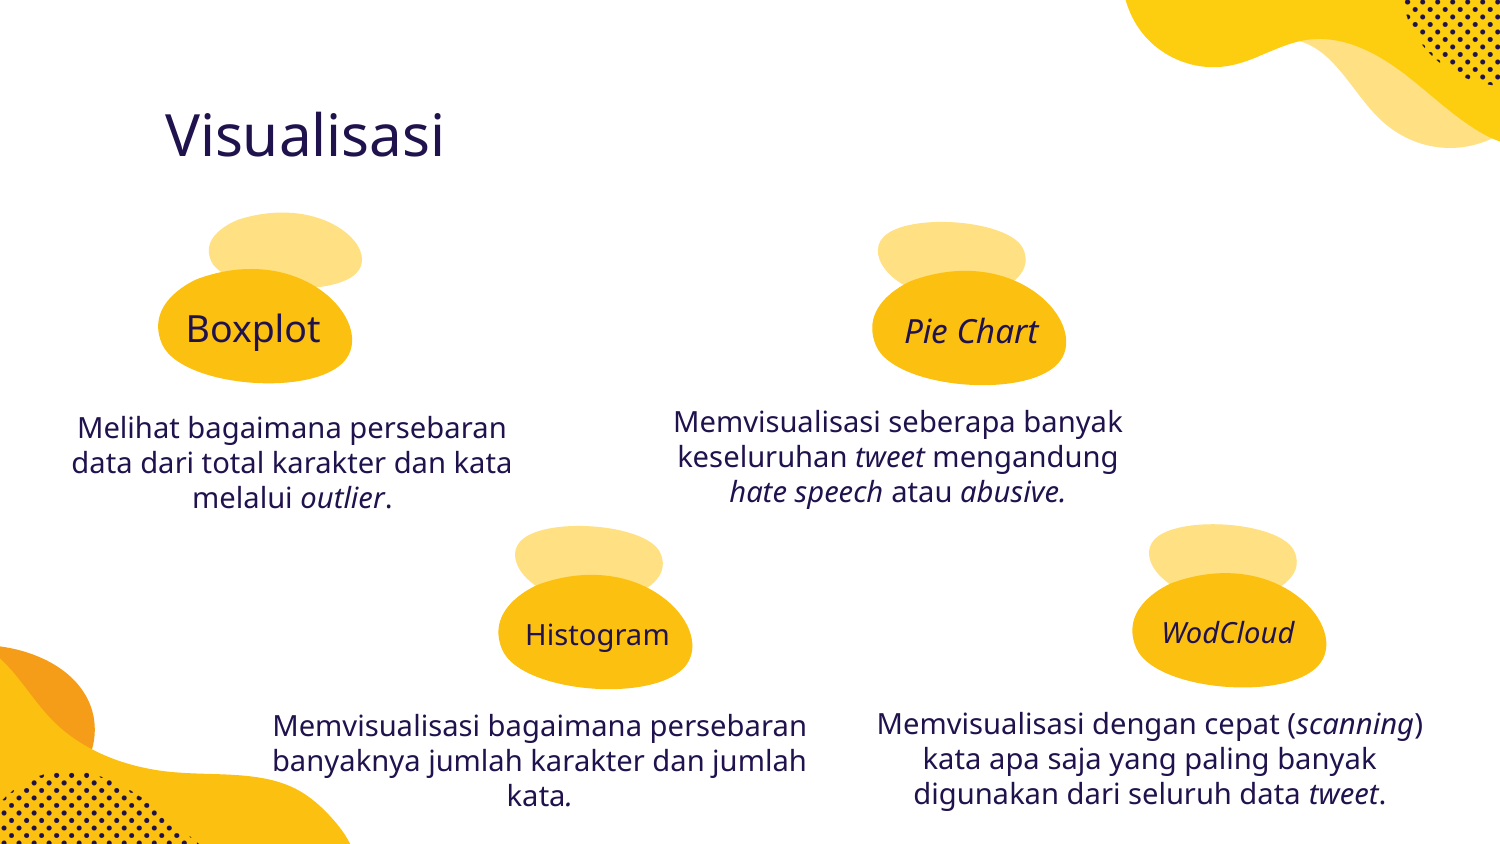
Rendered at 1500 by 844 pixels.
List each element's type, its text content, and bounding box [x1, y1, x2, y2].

text_box [166, 351, 351, 384]
subtitle Melihat bagaimana persebaran data dari total karakter dan kata melalui outlier. [49, 394, 536, 508]
subtitle Memvisualisasi seberapa banyak keseluruhan tweet mengandung hate speech atau abusive. [651, 388, 1145, 502]
text_box [506, 657, 691, 690]
title Pie Chart [859, 307, 1084, 353]
picture [0, 677, 463, 844]
text_box Histogram [485, 611, 711, 657]
text_box [1148, 524, 1297, 586]
text_box Memvisualisasi bagaimana persebaran banyaknya jumlah karakter dan jumlah kata. [243, 692, 837, 806]
title Boxplot [140, 305, 366, 351]
text_box [878, 270, 1052, 307]
text_box [1139, 573, 1312, 609]
text_box [208, 212, 363, 288]
text_box [877, 221, 1026, 285]
text_box WodCloud [1115, 609, 1341, 655]
text_box [504, 574, 678, 611]
text_box [164, 268, 338, 305]
picture [1310, 0, 1500, 126]
text_box [515, 525, 663, 588]
title Visualisasi [150, 83, 1350, 174]
text_box [1140, 655, 1325, 688]
text_box Memvisualisasi dengan cepat (scanning) kata apa saja yang paling banyak digunakan dari seluruh data tweet. [859, 690, 1440, 804]
text_box [880, 353, 1065, 386]
